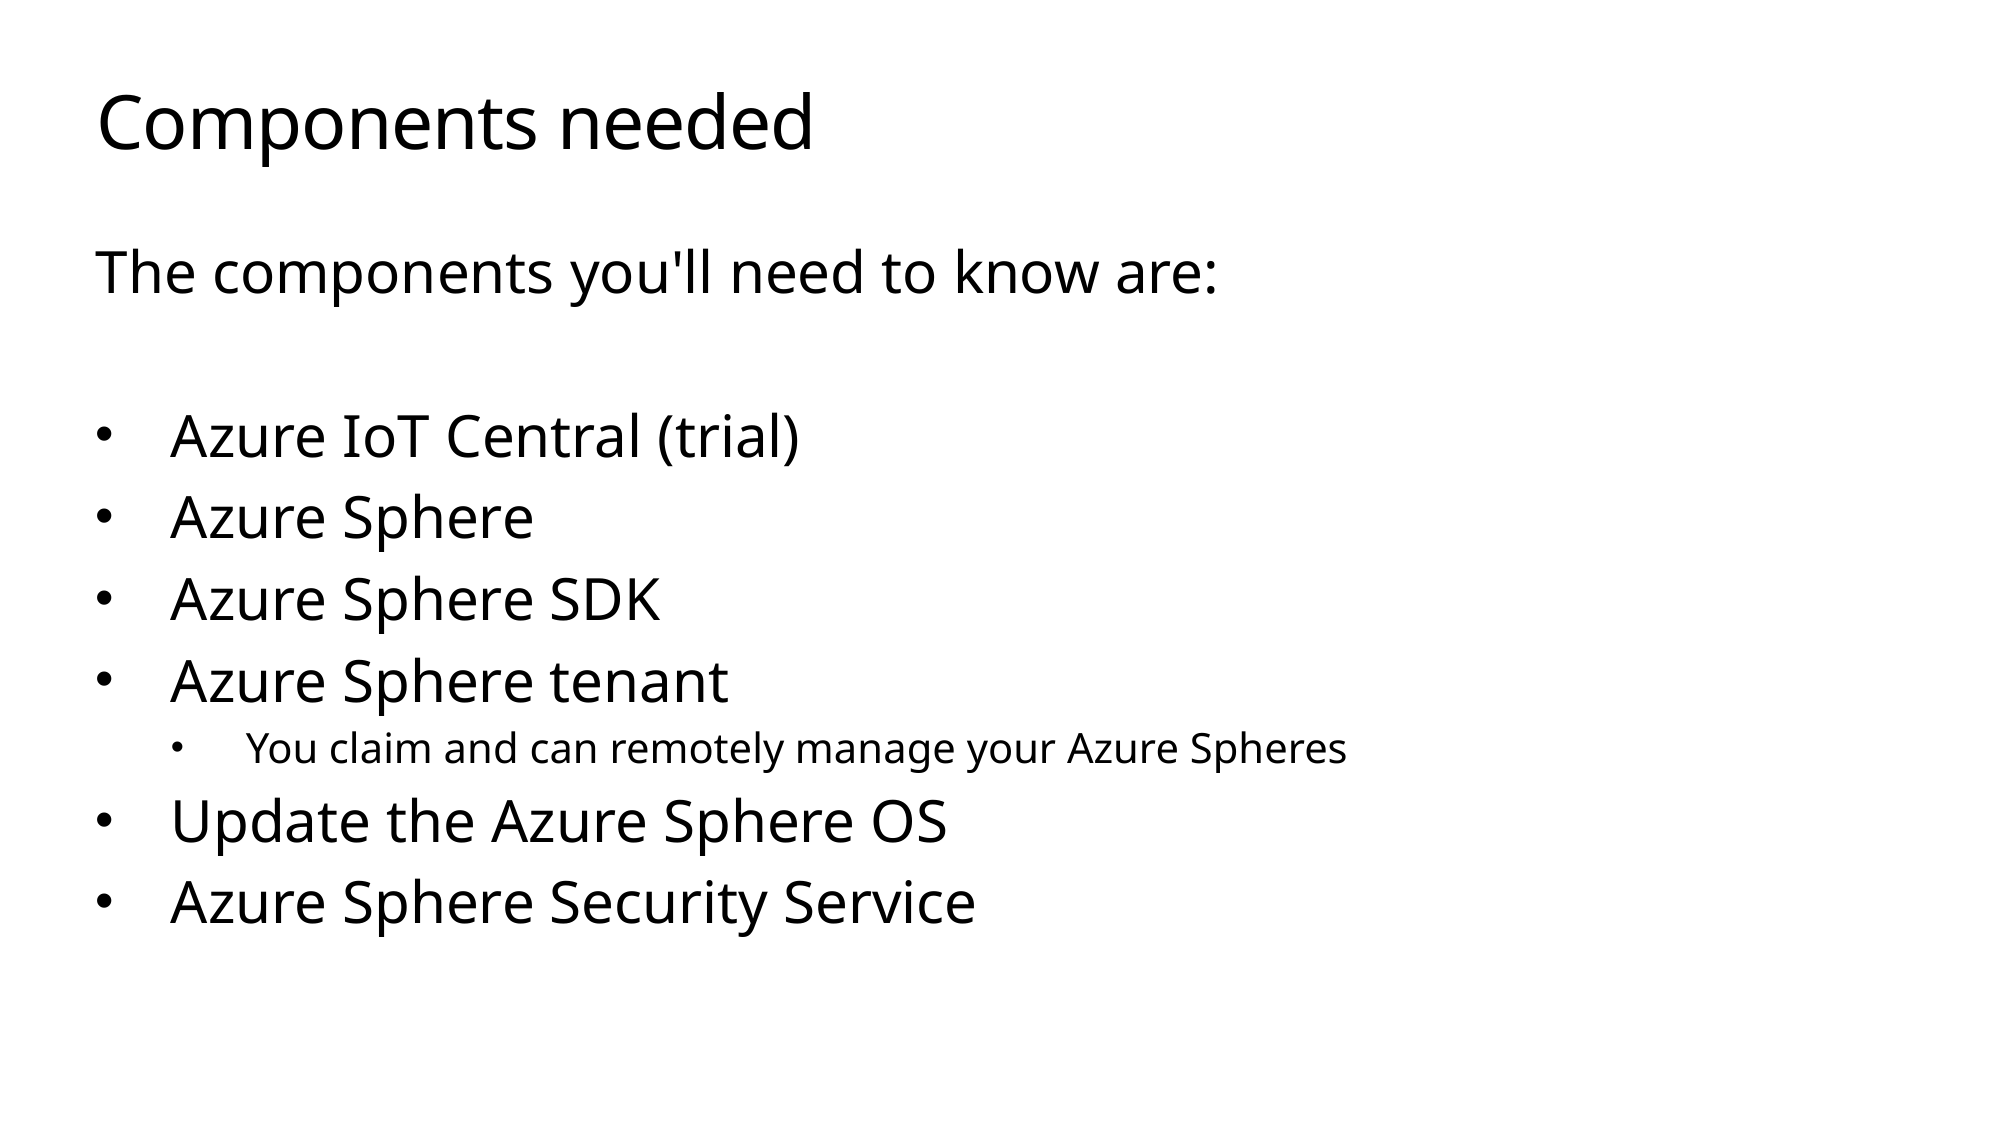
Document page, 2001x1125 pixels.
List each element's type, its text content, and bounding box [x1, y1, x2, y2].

list The components you'll need to know are: Azure IoT Central (trial) Azure Sphere Azure Sphere SDK Azure Sphere tenant You claim and can remotely manage your Azure Spheres Update the Azure Sphere OS Azure Sphere Security Service [95, 235, 1904, 961]
title Components needed [96, 75, 1904, 166]
